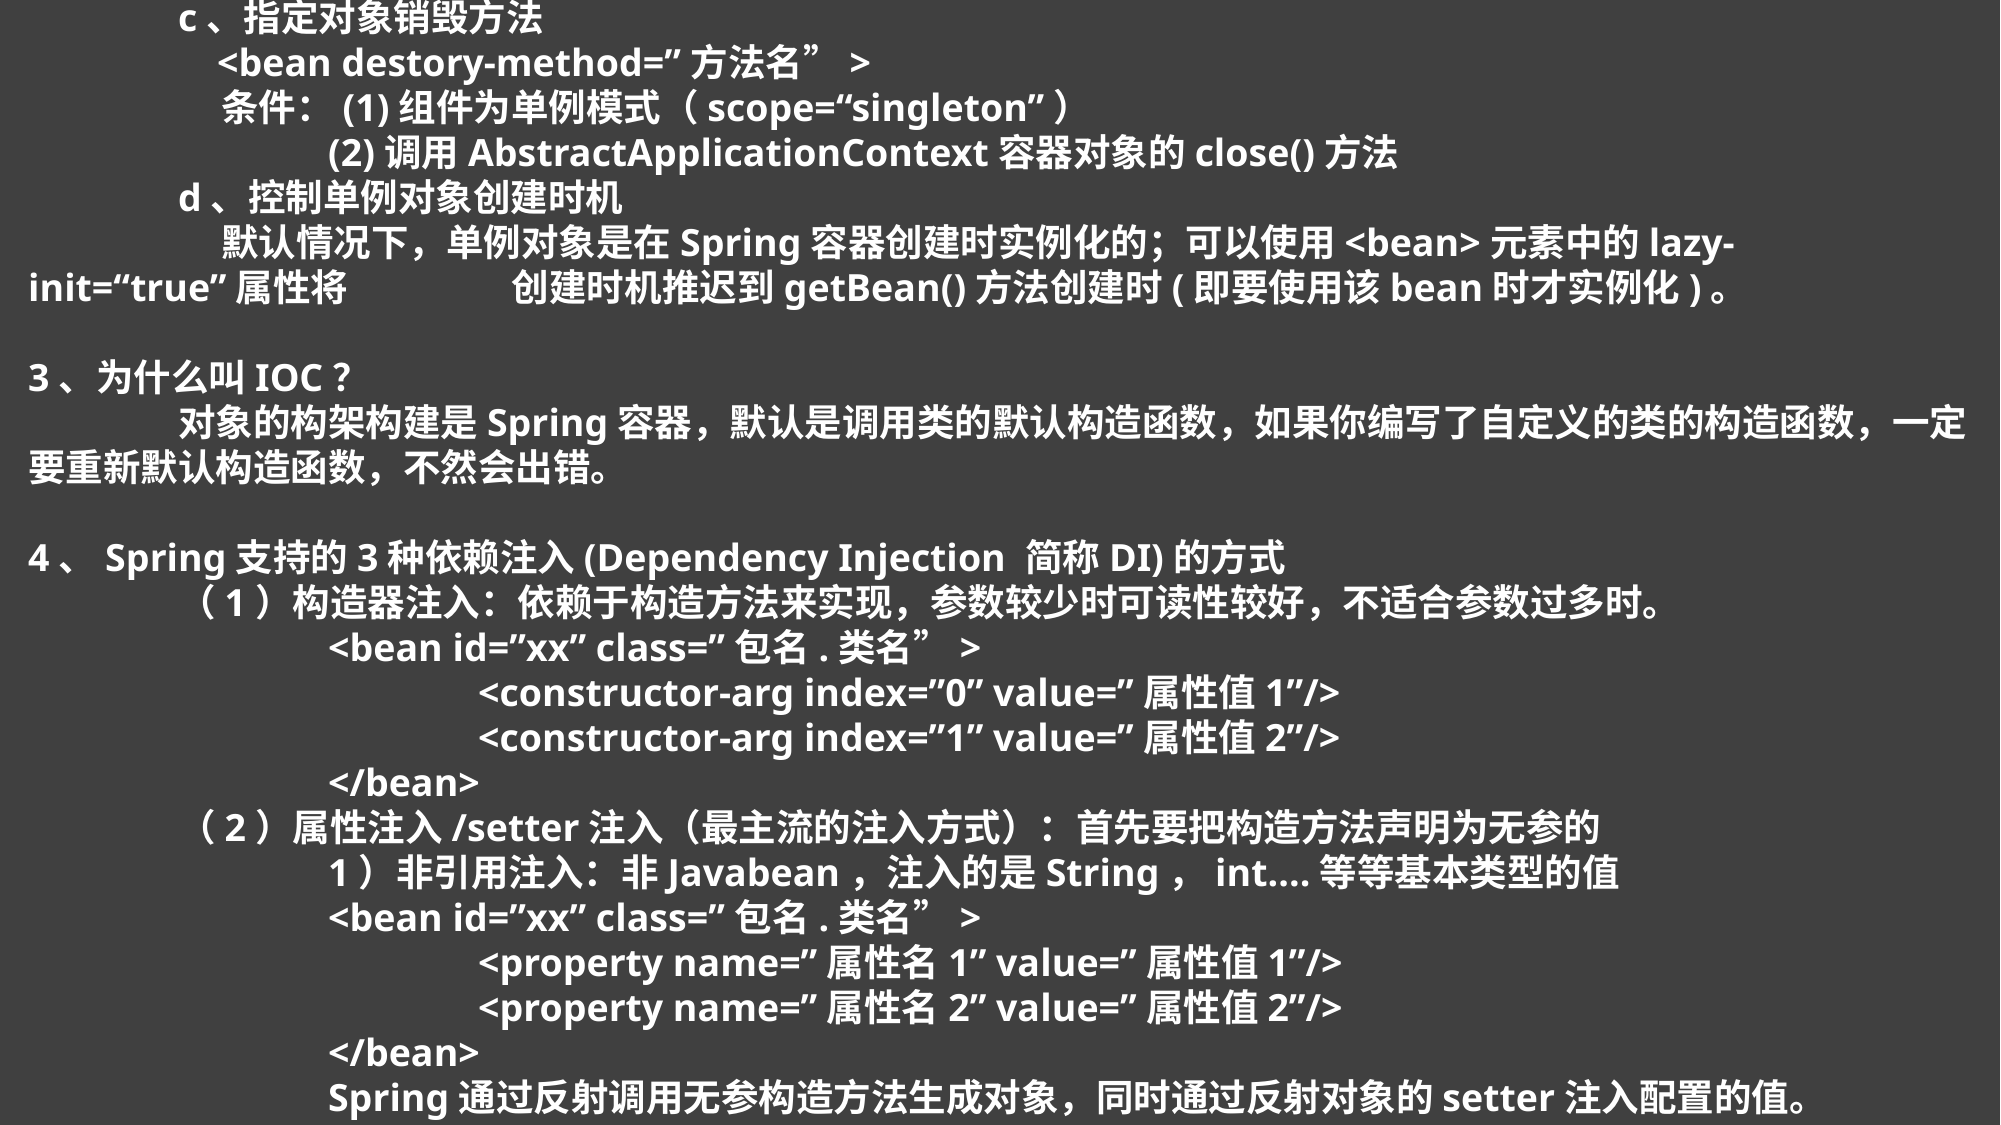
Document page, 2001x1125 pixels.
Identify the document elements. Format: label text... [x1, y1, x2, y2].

text_box c、指定对象销毁方法 <bean destory-method=”方法名”> 条件：(1)组件为单例模式（scope=“singleton”） (2)调用AbstractApplicationContext容器对象的close()方法 d、控制单例对象创建时机 默认情况下，单例对象是在Spring容器创建时实例化的；可以使用<bean>元素中的lazy-init=“true”属性将 创建时机推迟到getBean()方法创建时(即要使用该bean时才实例化)。 3、为什么叫IOC？ 对象的构架构建是Spring容器，默认是调用类的默认构造函数，如果你编写了自定义的类的构造函数，一定要重新默认构造函数，不然会出错。 4、Spring支持的3种依赖注入(Dependency Injection 简称DI)的方式 （1）构造器注入：依赖于构造方法来实现，参数较少时可读性较好，不适合参数过多时。 <bean id=”xx” class=”包名.类名”> <constructor-arg index=”0” value=”属性值1”/> <constructor-arg index=”1” value=”属性值2”/> </bean> （2）属性注入/setter注入（最主流的注入方式）：首先要把构造方法声明为无参的 1）非引用注入：非Javabean，注入的是String，int....等等基本类型的值 <bean id=”xx” class=”包名.类名”> <property name=”属性名1” value=”属性值1”/> <property name=”属性名2” value=”属性值2”/> </bean> Spring通过反射调用无参构造方法生成对象，同时通过反射对象的setter注入配置的值。 [13, 0, 1987, 1125]
